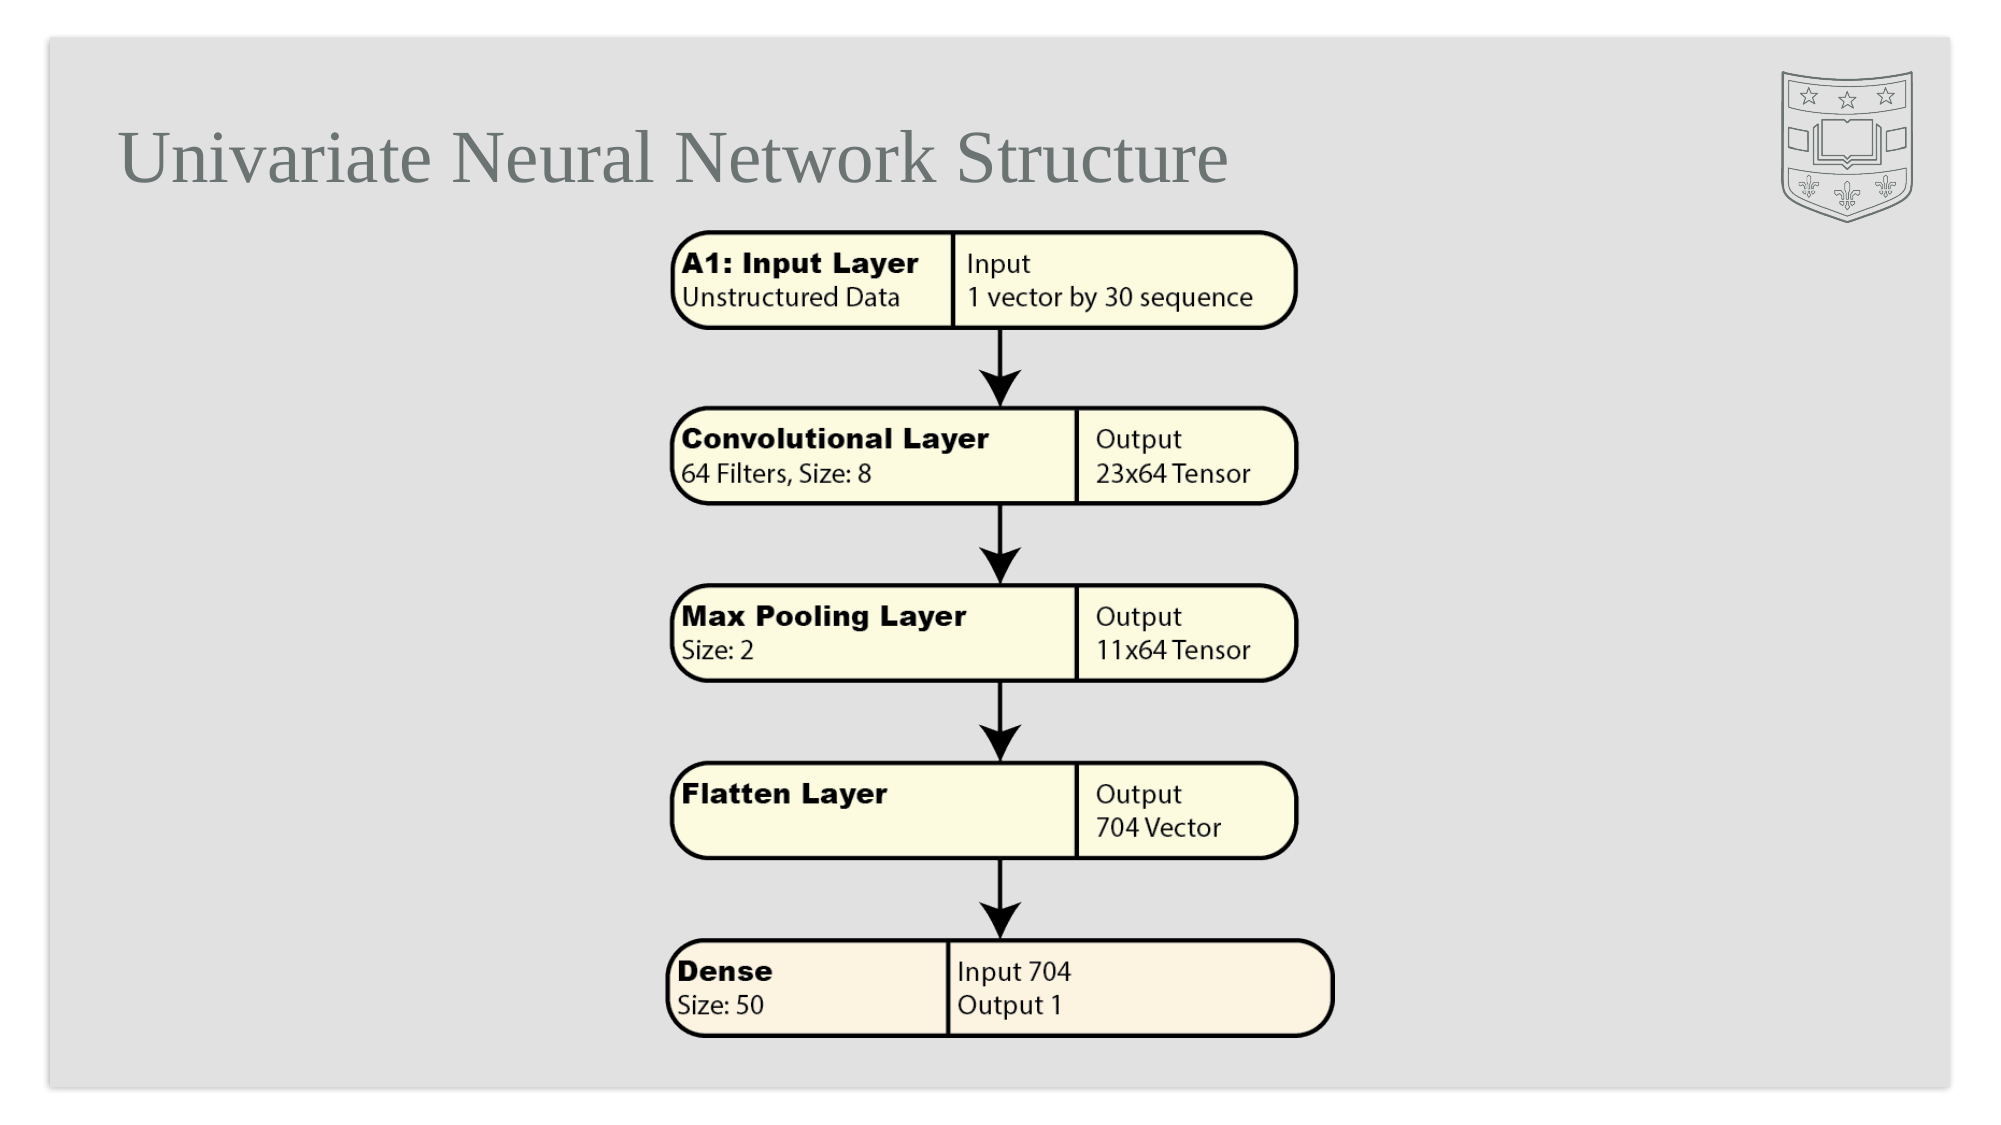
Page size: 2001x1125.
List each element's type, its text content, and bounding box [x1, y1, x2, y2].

title Univariate Neural Network Structure [102, 71, 1686, 233]
picture [665, 229, 1335, 1038]
picture [1781, 71, 1913, 223]
